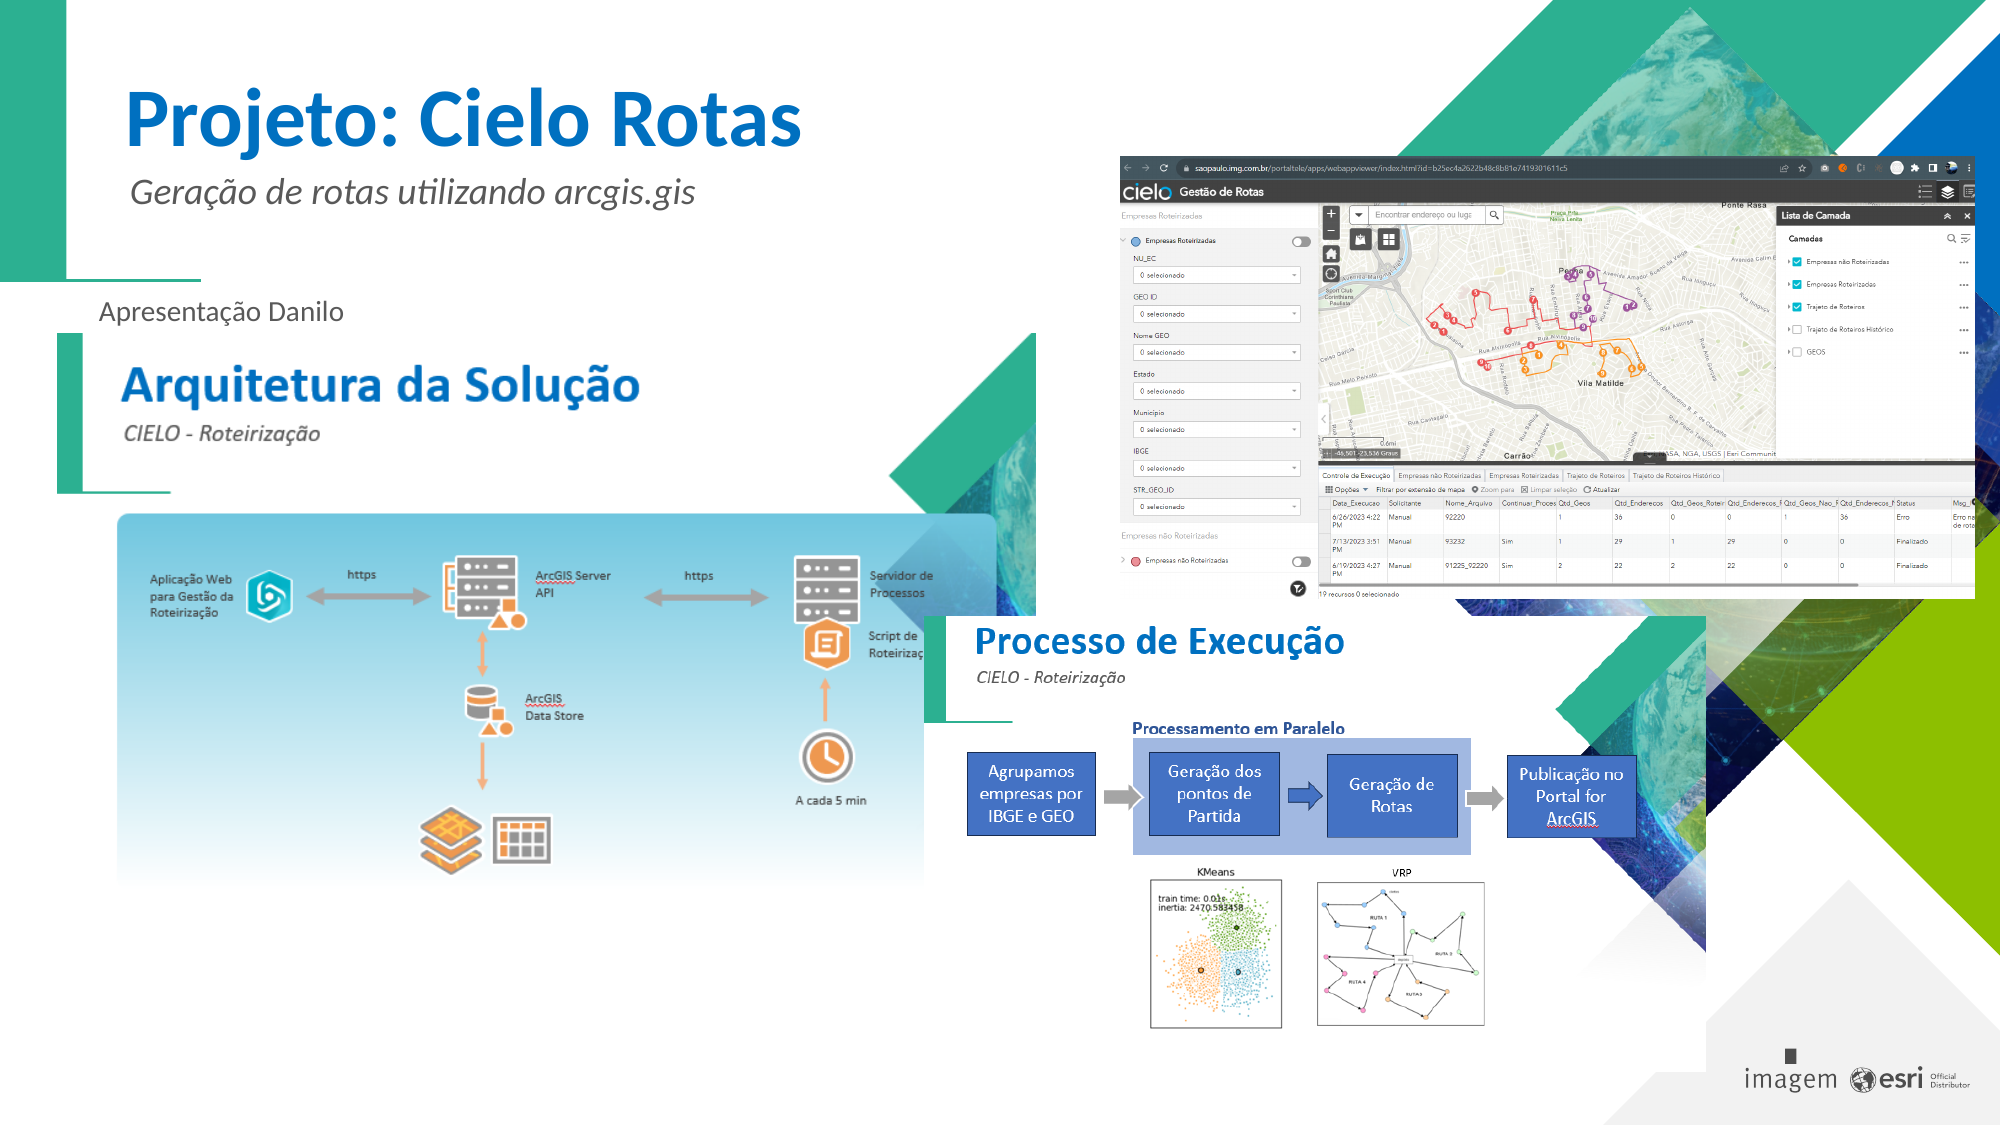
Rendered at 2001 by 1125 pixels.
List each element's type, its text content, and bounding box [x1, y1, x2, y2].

picture [1120, 156, 1975, 599]
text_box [1651, 961, 2000, 1125]
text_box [1238, 0, 2000, 943]
text_box [0, 0, 68, 280]
text_box Apresentação Danilo [83, 266, 1120, 351]
text_box Projeto: Cielo Rotas [110, 56, 1238, 183]
text_box Geração de rotas utilizando arcgis.gis [114, 164, 1120, 237]
picture [57, 333, 1706, 1072]
